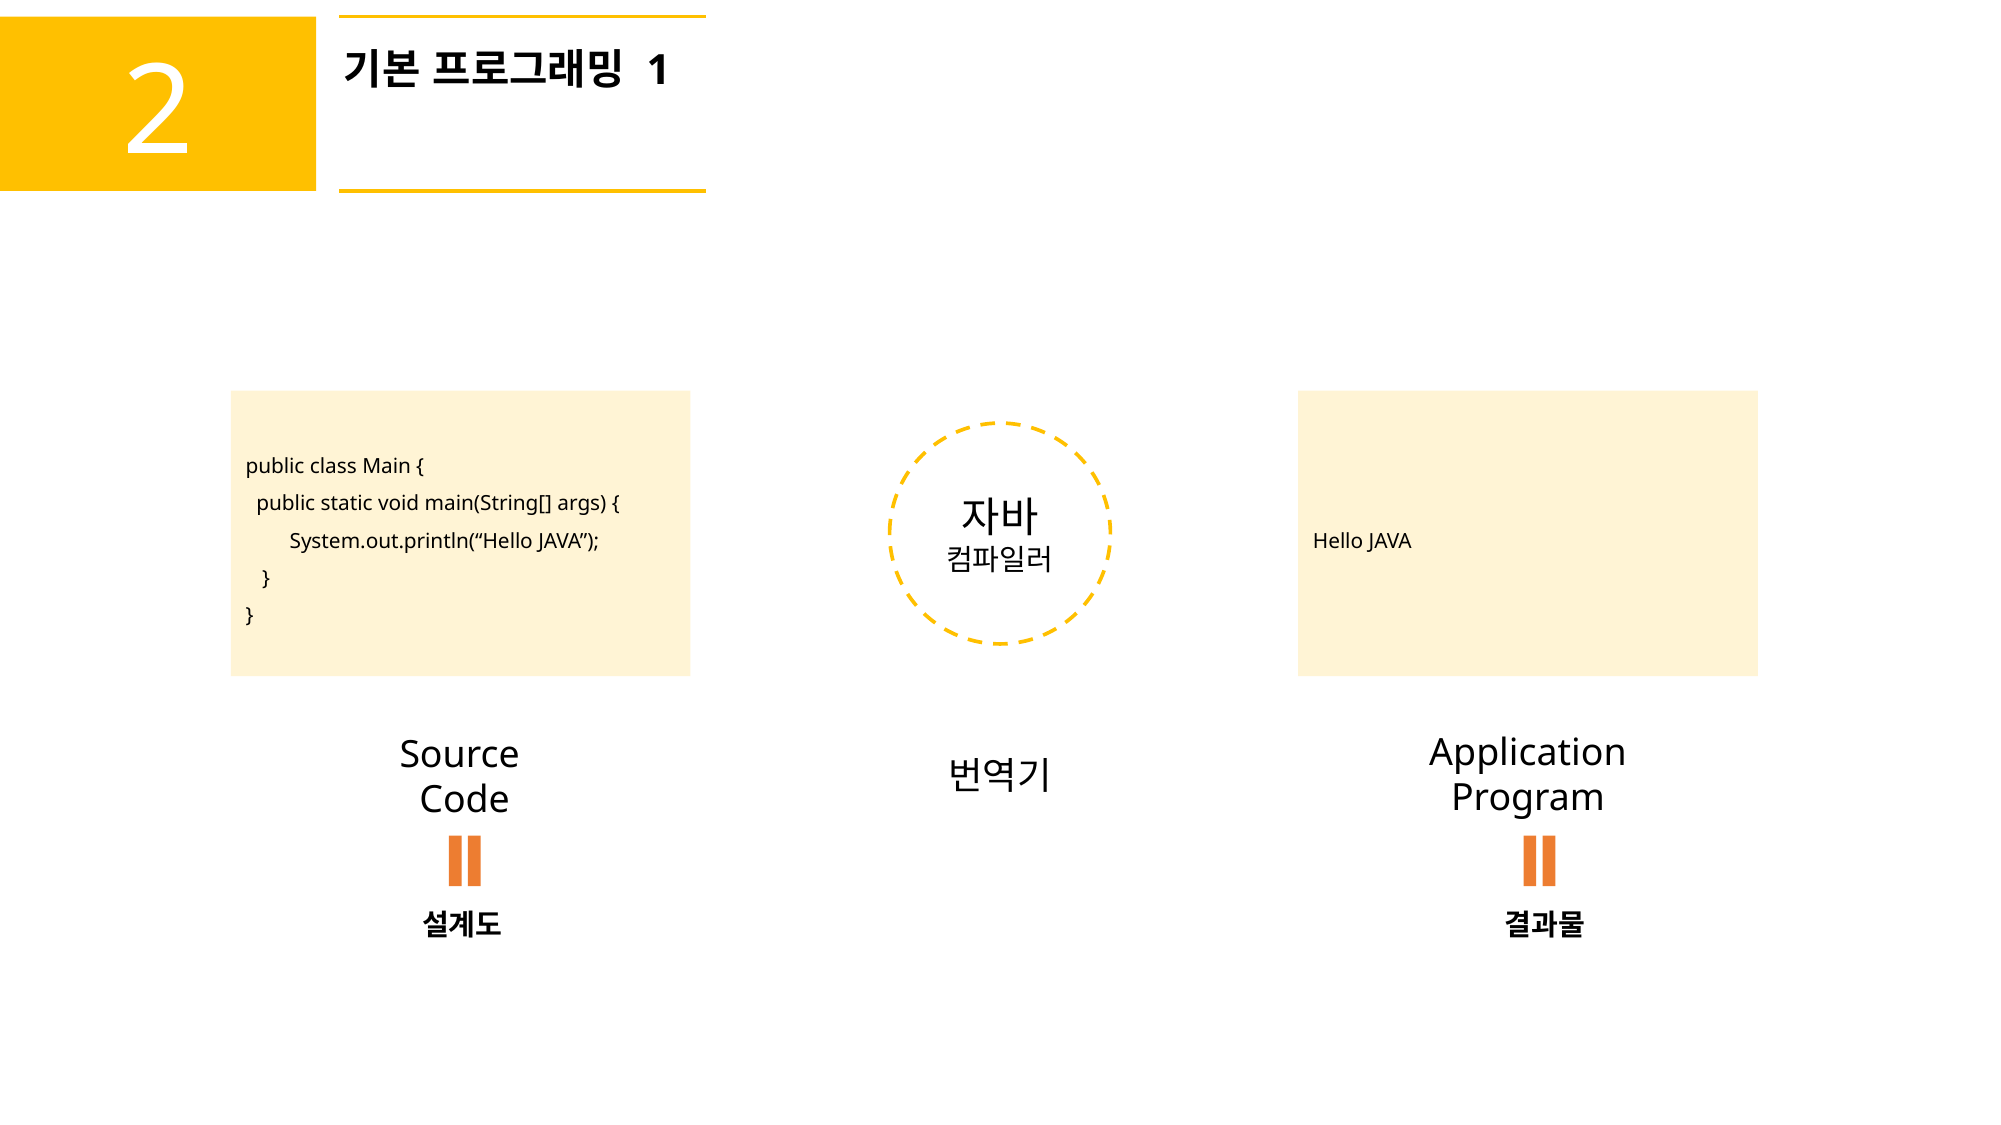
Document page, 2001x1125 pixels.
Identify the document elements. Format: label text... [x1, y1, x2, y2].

text_box public class Main { public static void main(String[] args) { System.out.println(“Hello JAVA”); } } [230, 390, 691, 677]
text_box 2 [0, 16, 317, 192]
text_box 기본 프로그래밍 1 [323, 35, 691, 101]
text_box 결과물 [1489, 898, 1601, 949]
text_box 번역기 [933, 745, 1067, 805]
text_box 설계도 [407, 898, 518, 949]
text_box Application Program [1414, 720, 1642, 826]
text_box [1542, 835, 1556, 887]
text_box [448, 835, 463, 887]
text_box [467, 835, 482, 887]
text_box 자바 컴파일러 [888, 422, 1112, 645]
text_box Hello JAVA [1297, 390, 1759, 677]
text_box [1522, 835, 1537, 887]
text_box Source Code [384, 722, 545, 828]
